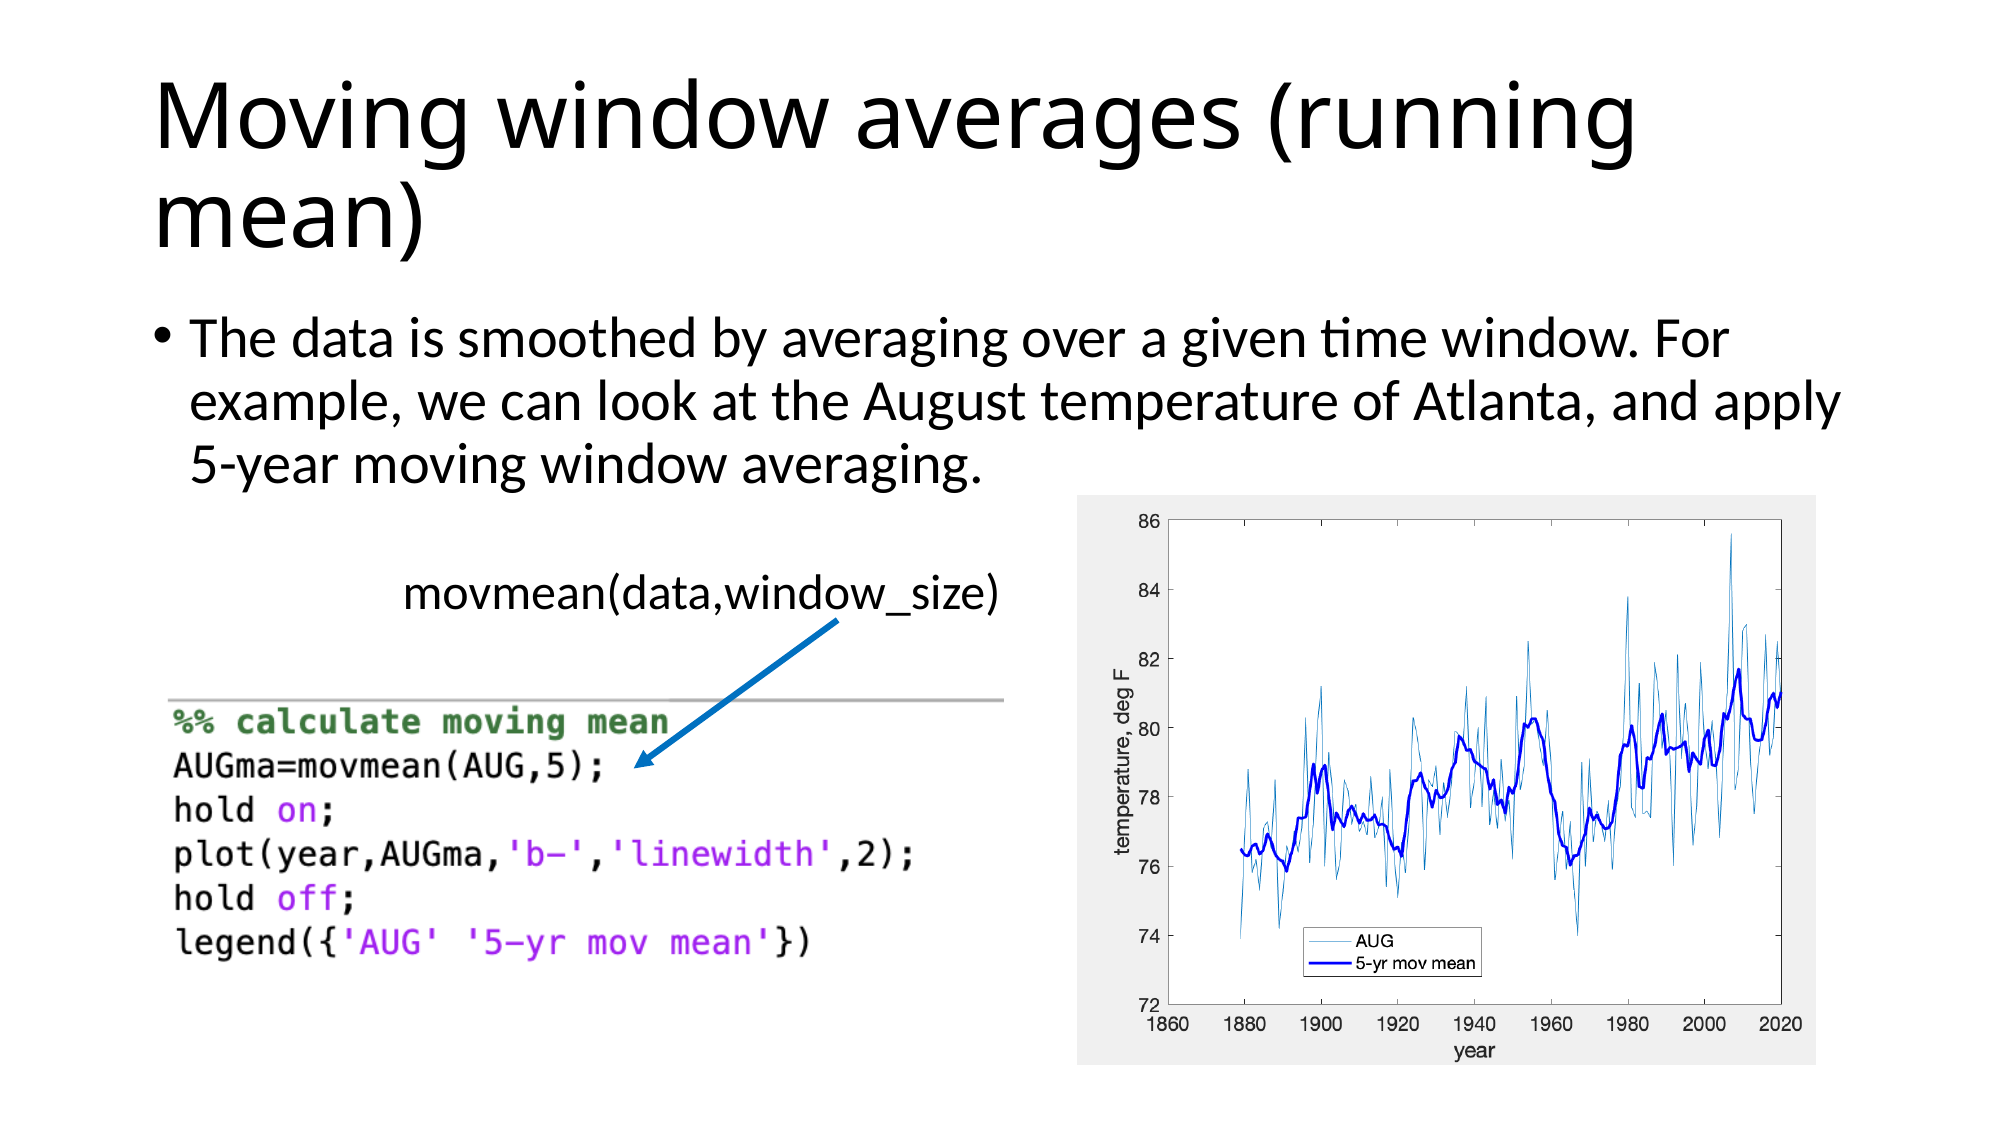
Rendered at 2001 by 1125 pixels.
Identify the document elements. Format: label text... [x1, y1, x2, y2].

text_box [633, 619, 838, 769]
list The data is smoothed by averaging over a given time window. For example, we can look at the August temperature of Atlanta, and apply 5-year moving window averaging. [137, 299, 1863, 1014]
picture [1077, 495, 1816, 1066]
picture [137, 679, 1004, 1014]
title Moving window averages (running mean) [137, 59, 1863, 278]
text_box movmean(data,window_size) [387, 551, 1077, 627]
